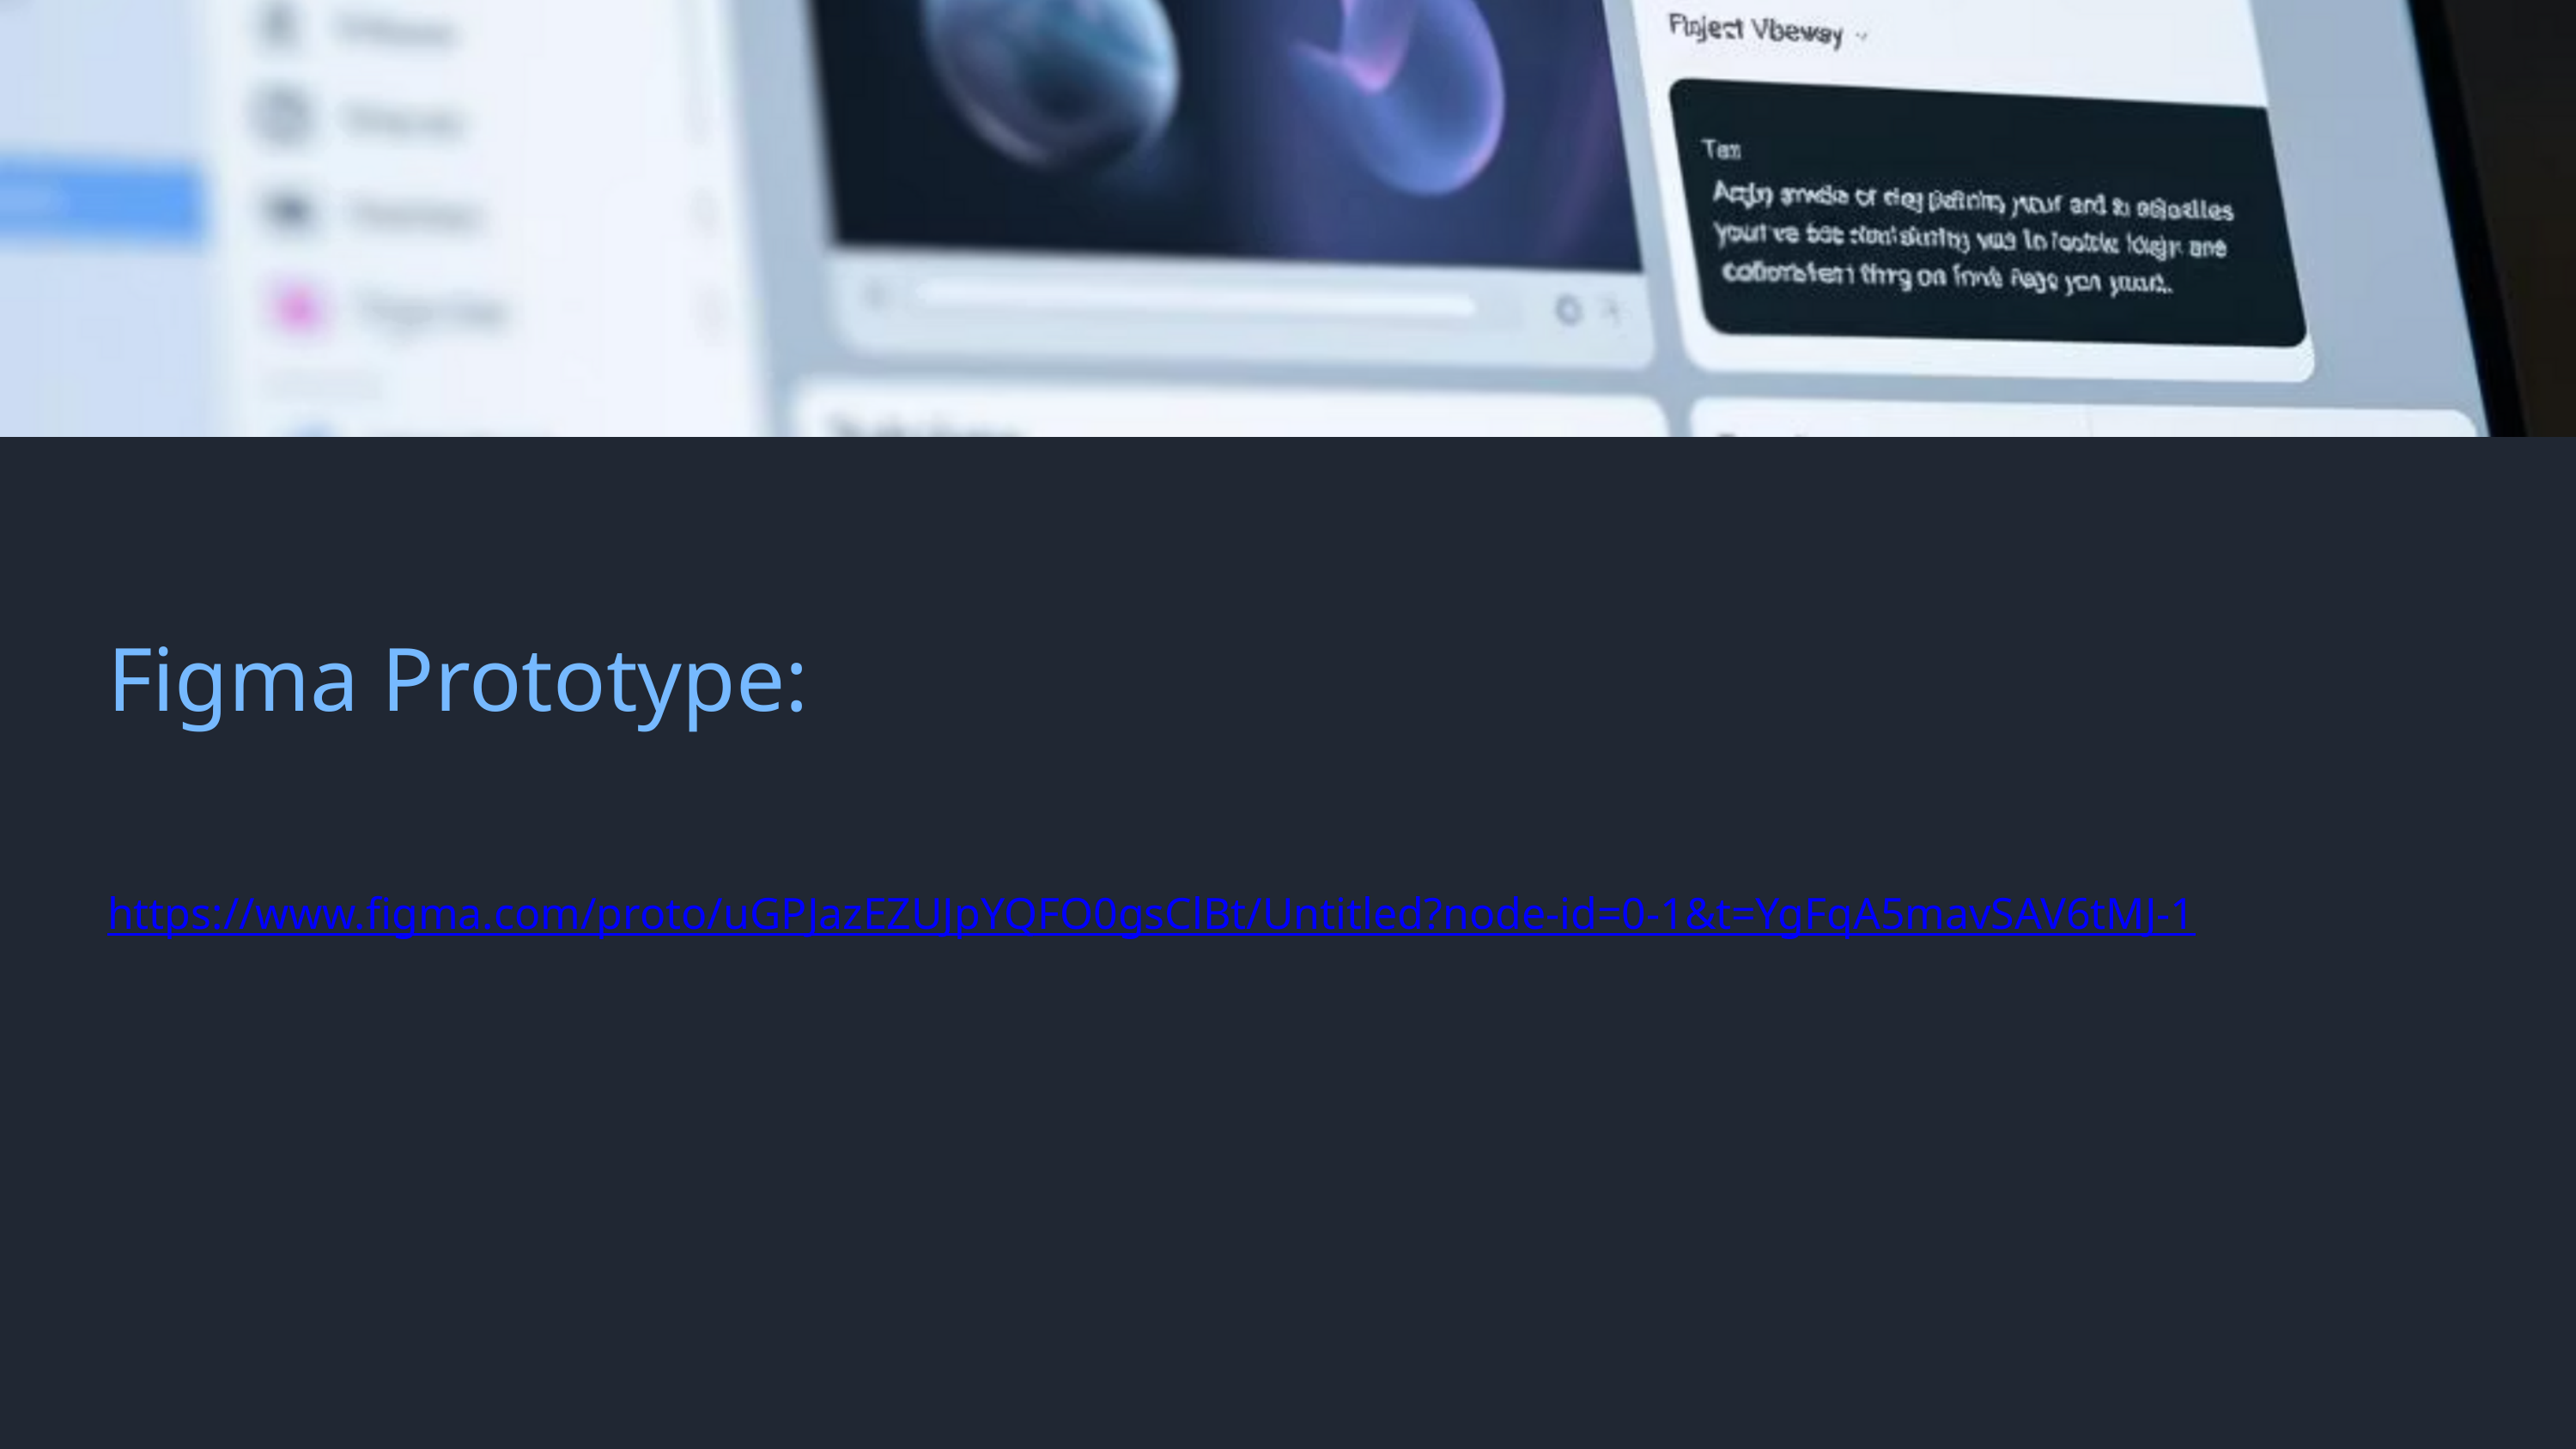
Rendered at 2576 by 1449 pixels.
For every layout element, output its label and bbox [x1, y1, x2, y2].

text_box [0, 0, 2576, 437]
text_box [0, 444, 2576, 1449]
